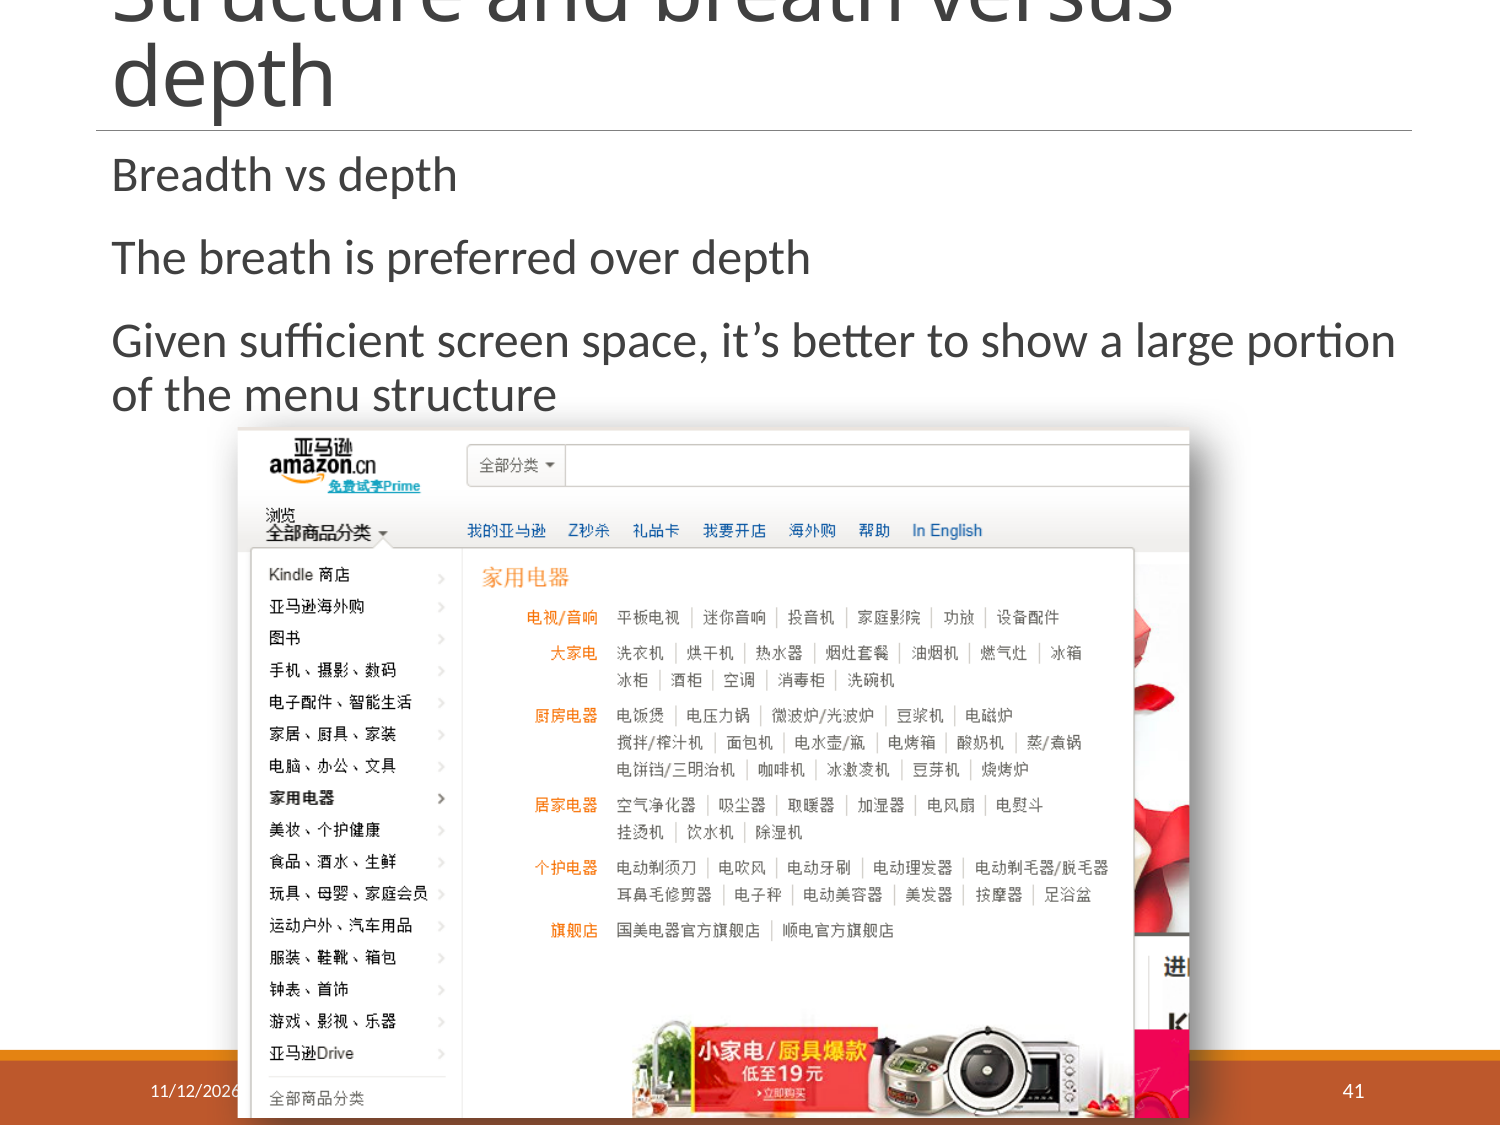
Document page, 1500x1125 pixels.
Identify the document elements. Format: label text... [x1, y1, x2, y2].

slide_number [135, 1059, 222, 1120]
title Structure and breath versus depth [96, 19, 1413, 131]
picture [236, 426, 1190, 1118]
slide_number 41 [1237, 1059, 1380, 1120]
list Breadth vs depth The breath is preferred over depth Given sufficient screen space, it’s better to show a large portion of the menu structure [96, 140, 1413, 1034]
